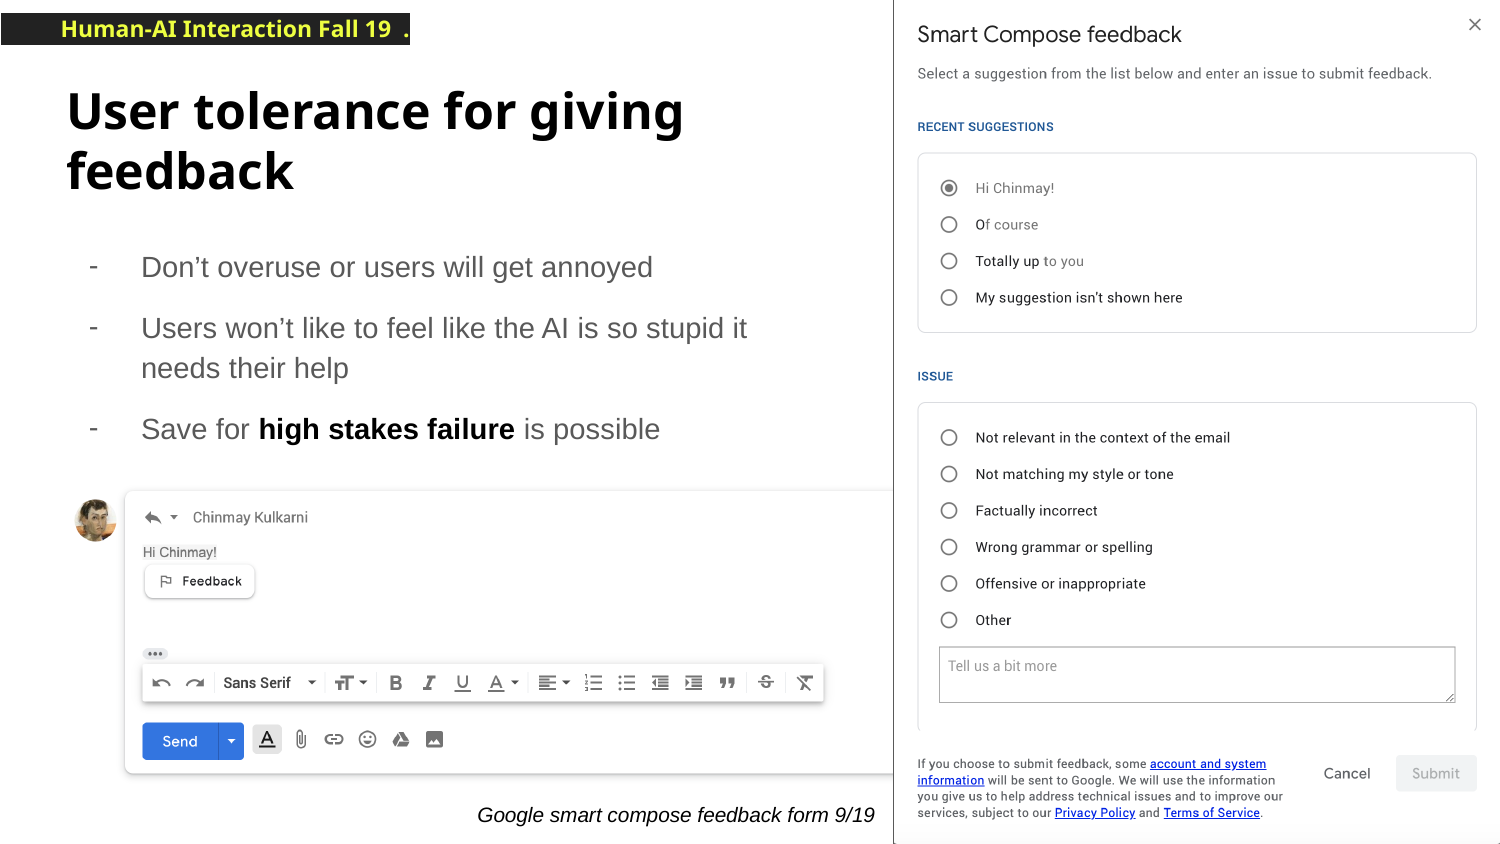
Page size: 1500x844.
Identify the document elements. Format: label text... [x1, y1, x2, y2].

title User tolerance for giving feedback [51, 91, 804, 216]
picture [63, 0, 1500, 844]
text_box Google smart compose feedback form 9/19 [71, 795, 888, 827]
list Don’t overuse or users will get annoyed Users won’t like to feel like the AI is so stupid it needs their help Save for high stakes failure is possible [51, 227, 796, 750]
